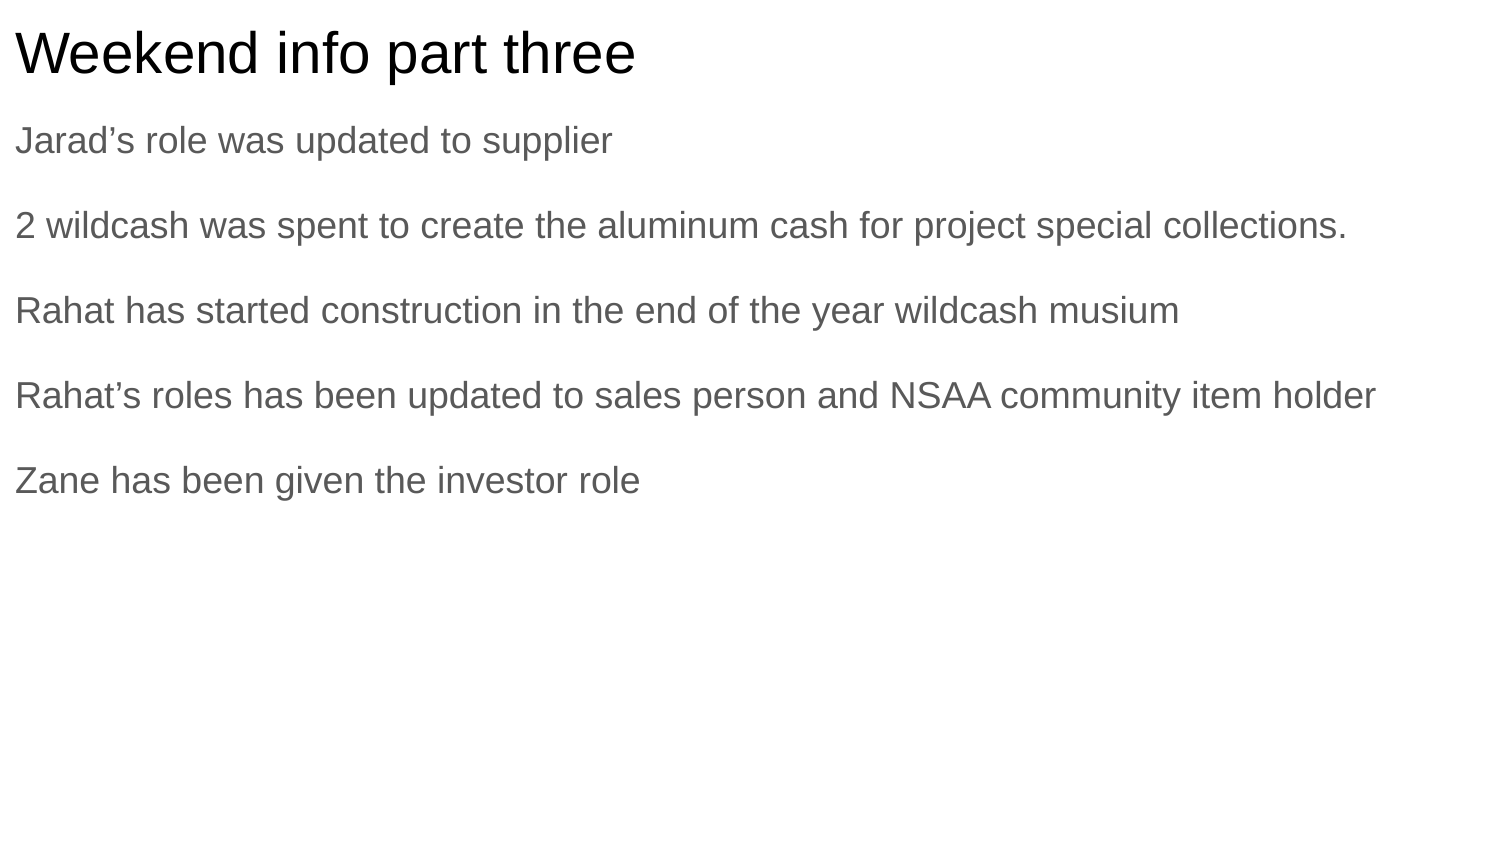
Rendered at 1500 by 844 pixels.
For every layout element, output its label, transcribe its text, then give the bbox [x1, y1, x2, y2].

title Weekend info part three [0, 0, 776, 93]
list Jarad’s role was updated to supplier 2 wildcash was spent to create the aluminum cash for project special collections. Rahat has started construction in the end of the year wildcash musium Rahat’s roles has been updated to sales person and NSAA community item holder Zane has been given the investor role [0, 93, 1500, 844]
